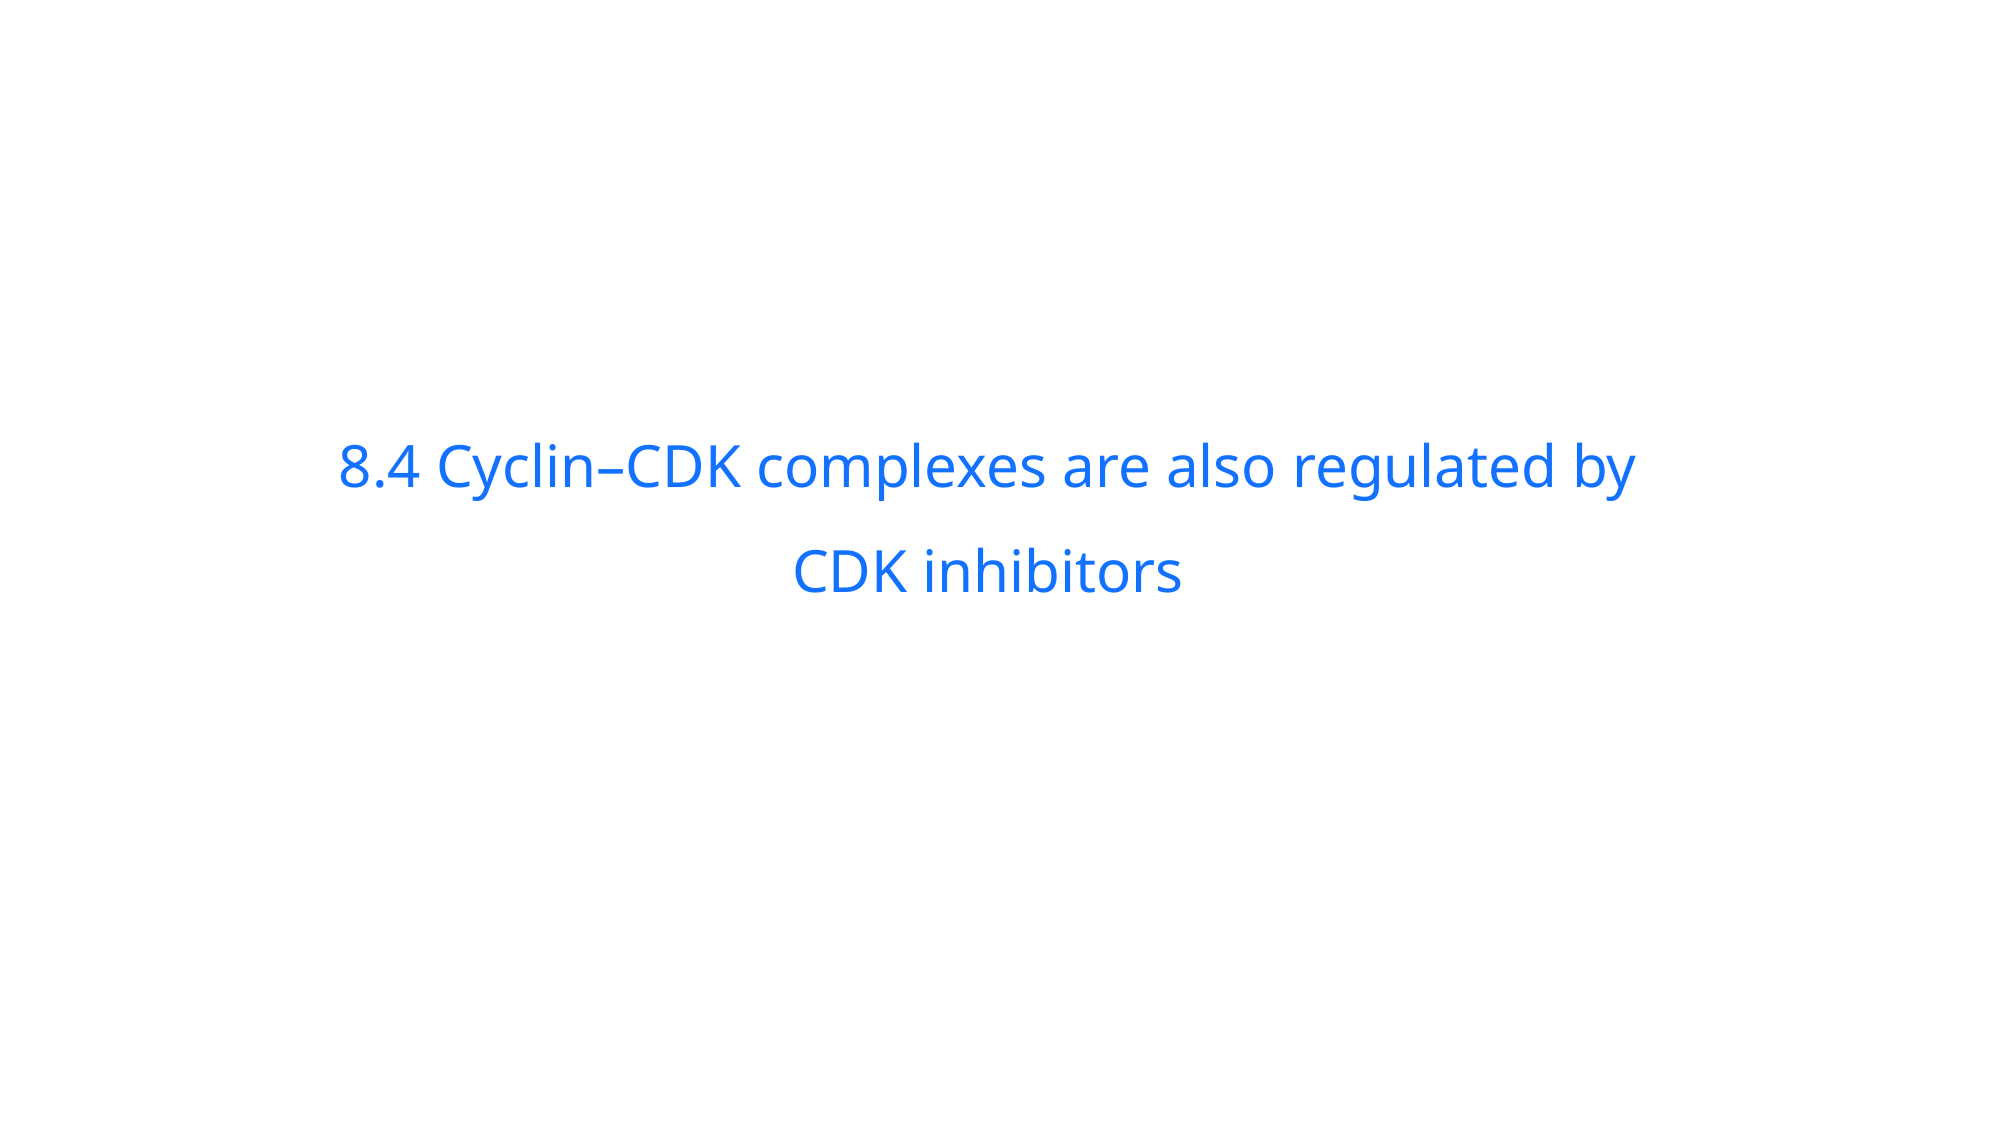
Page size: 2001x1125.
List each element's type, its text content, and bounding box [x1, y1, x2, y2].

text_box 8.4 Cyclin–CDK complexes are also regulated by CDK inhibitors [309, 386, 1667, 612]
